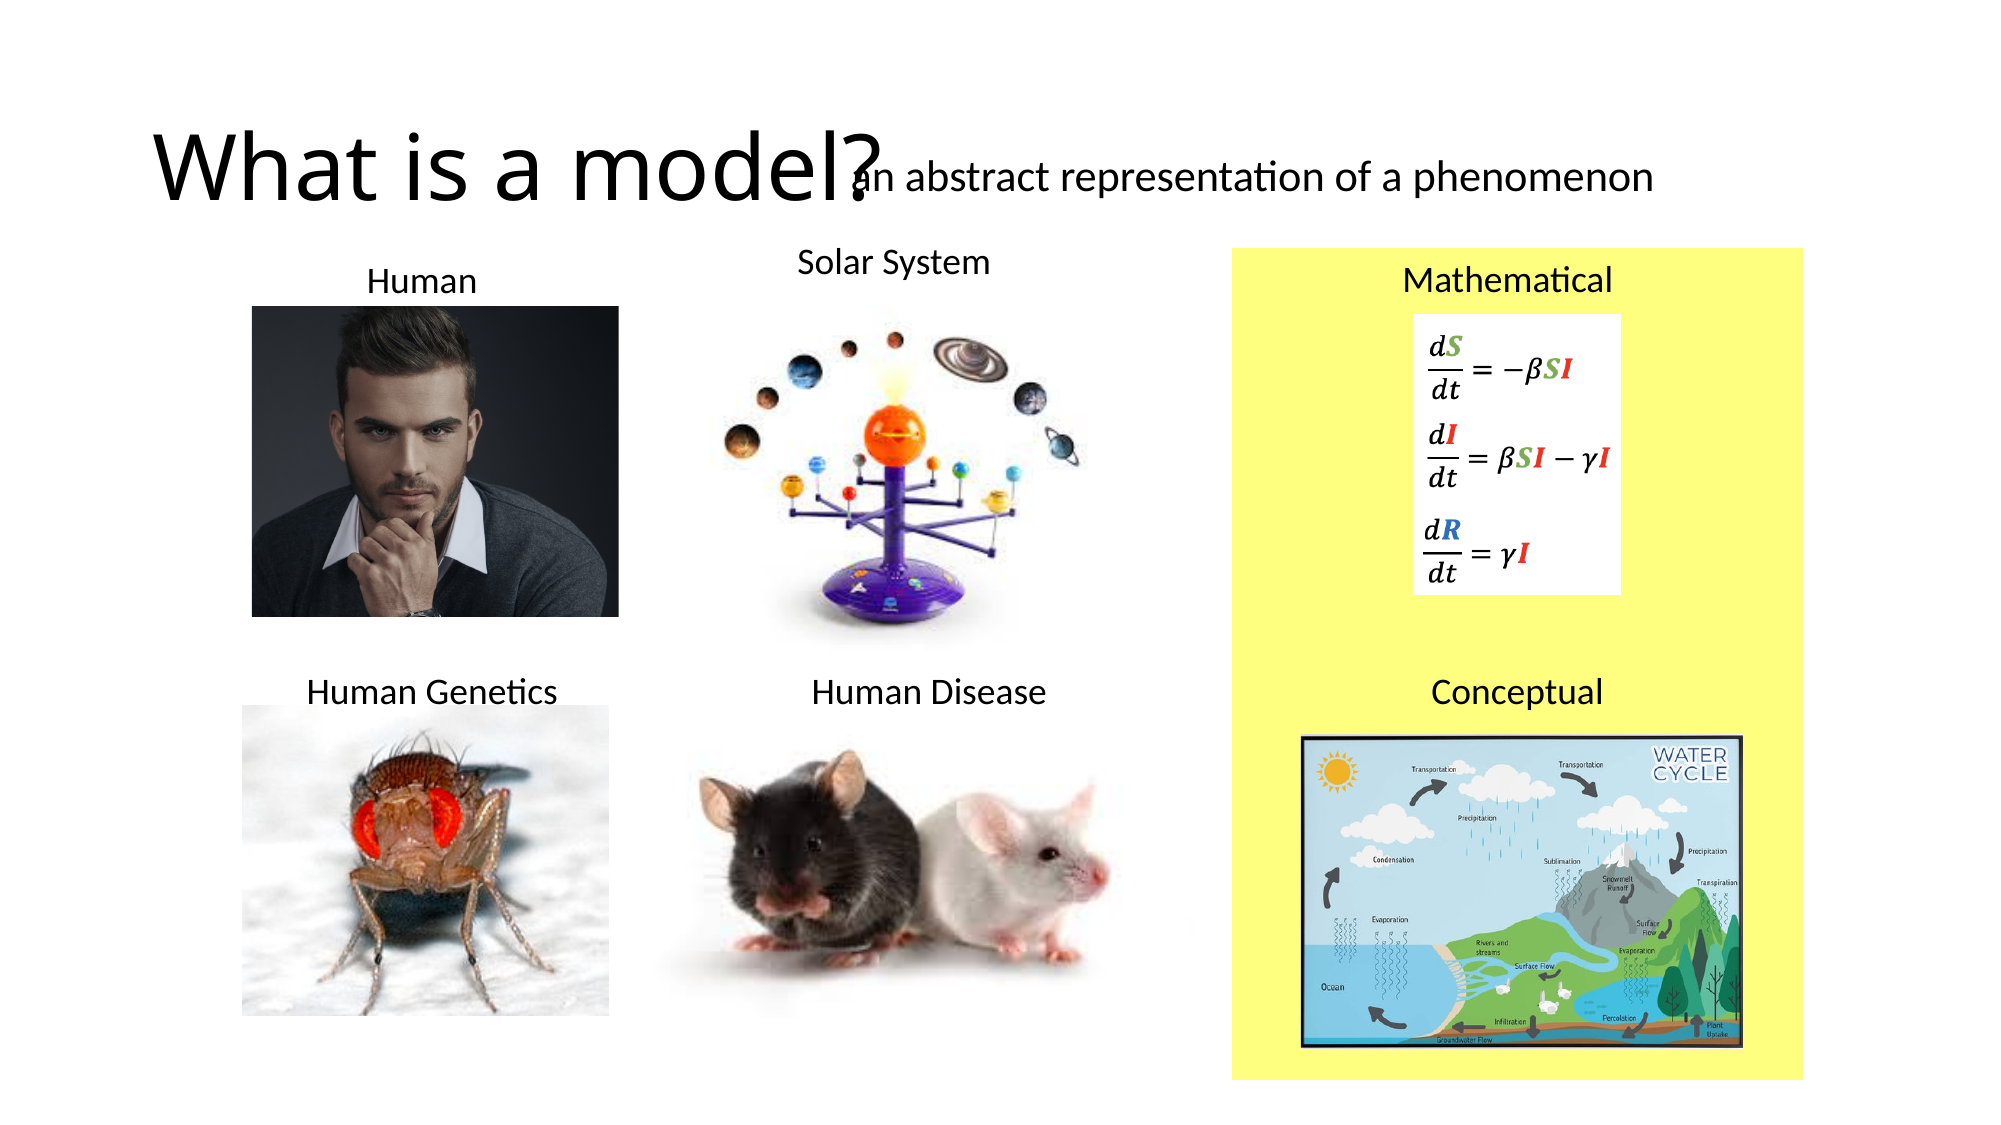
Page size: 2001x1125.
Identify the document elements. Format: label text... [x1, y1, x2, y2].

picture [621, 685, 1195, 1067]
picture [710, 282, 1089, 660]
text_box Human [352, 248, 493, 306]
text_box Conceptual [1416, 659, 1619, 720]
picture [1300, 734, 1743, 1049]
title What is a model? [137, 61, 1863, 280]
text_box [1231, 280, 1804, 1081]
text_box Mathematical [1387, 248, 1637, 308]
picture [1412, 314, 1621, 596]
picture [242, 705, 609, 1016]
text_box Solar System [782, 229, 1007, 282]
picture [251, 306, 619, 617]
text_box an abstract representation of a phenomenon [835, 145, 1800, 235]
text_box Human Genetics [291, 659, 574, 705]
text_box Human Disease [796, 660, 1063, 685]
